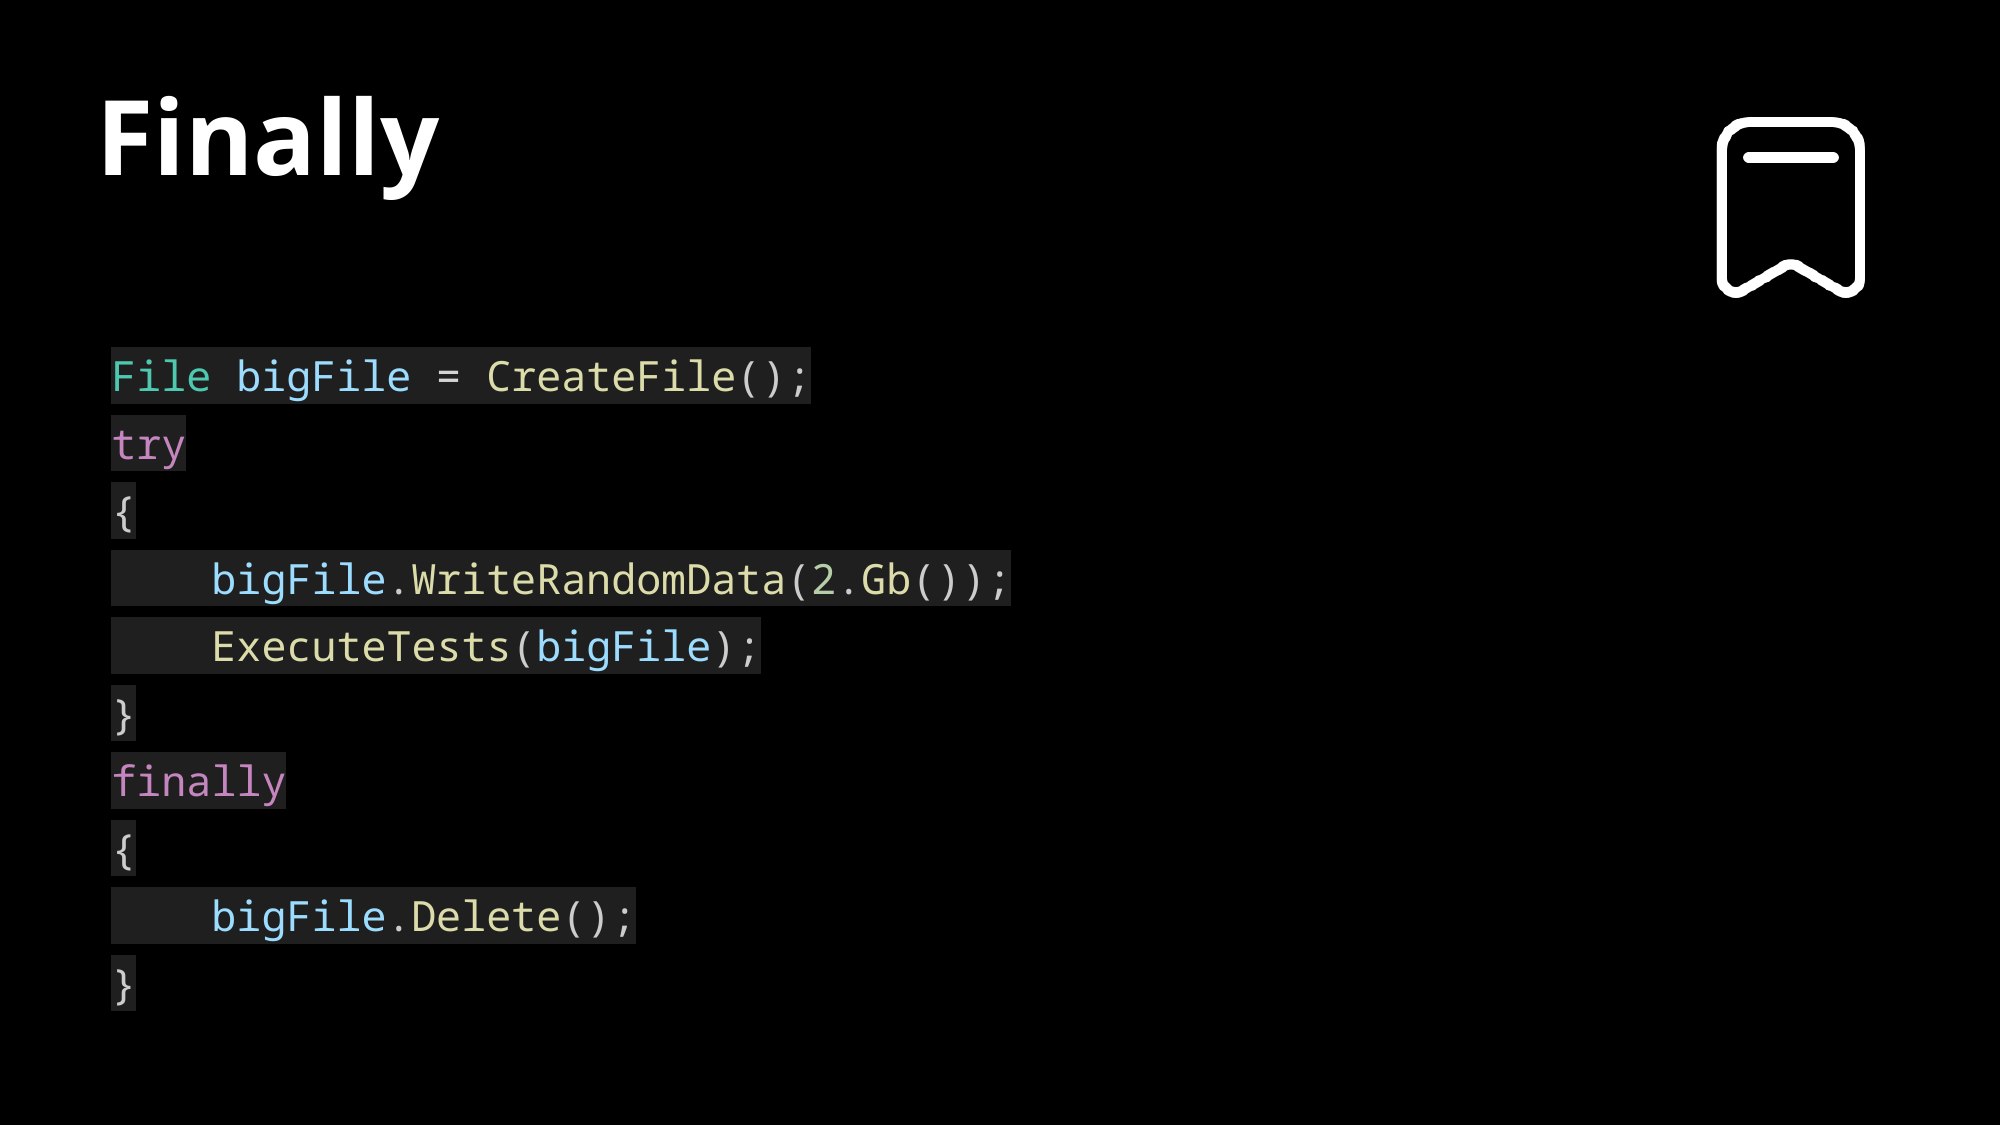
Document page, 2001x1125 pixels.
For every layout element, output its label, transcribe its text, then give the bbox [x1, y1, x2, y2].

title Finally [96, 95, 1676, 293]
text_box File bigFile = CreateFile(); try { bigFile.WriteRandomData(2.Gb()); ExecuteTests(bigFile); } finally { bigFile.Delete(); } [96, 317, 1280, 1023]
picture [1677, 95, 1904, 322]
